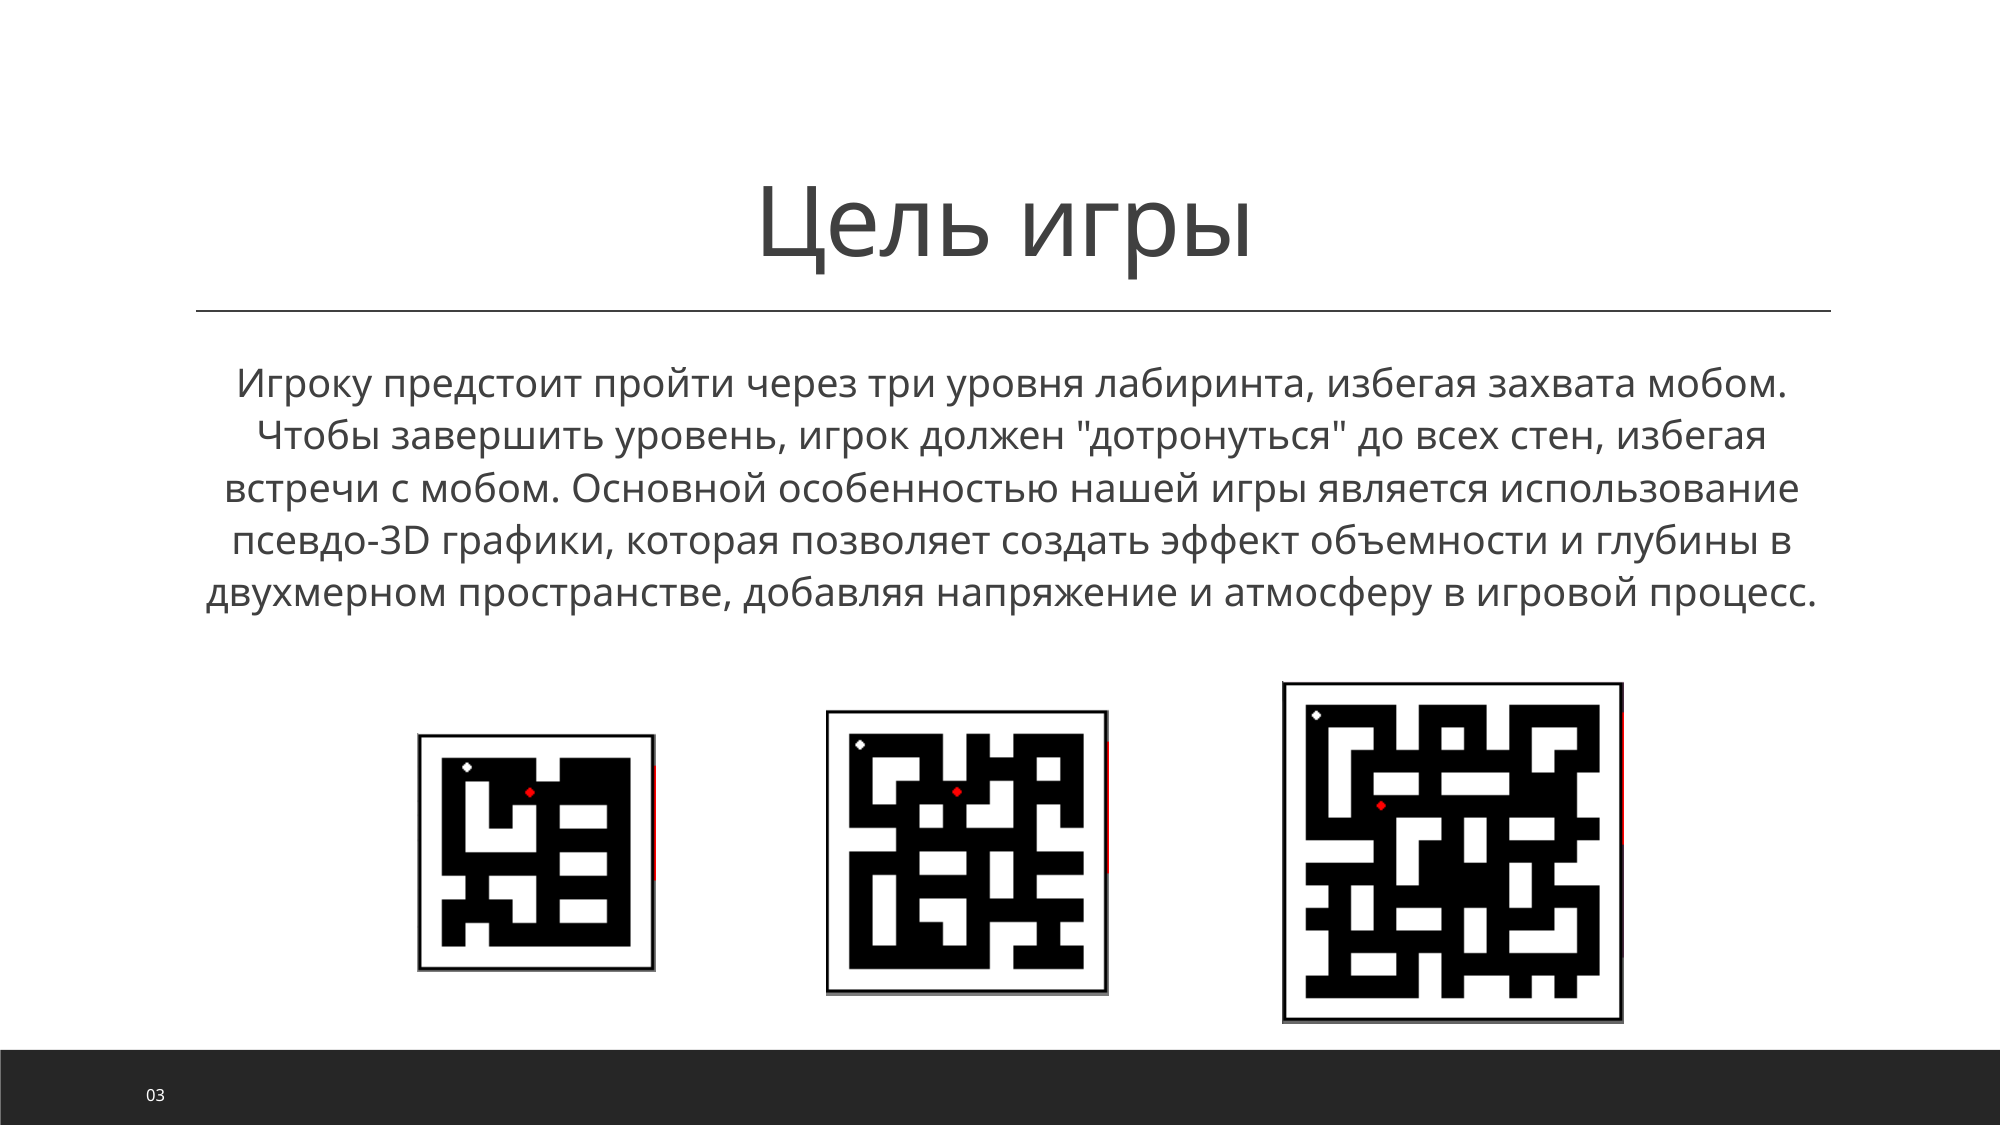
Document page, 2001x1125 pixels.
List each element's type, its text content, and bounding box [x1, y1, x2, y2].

title Цель игры [180, 47, 1830, 285]
slide_number 03 [0, 1065, 180, 1125]
list Игроку предстоит пройти через три уровня лабиринта, избегая захвата мобом. Чтобы завершить уровень, игрок должен "дотронуться" до всех стен, избегая встречи с мобом. Основной особенностью нашей игры является использование псевдо-3D графики, которая позволяет создать эффект объемности и глубины в двухмерном пространстве, добавляя напряжение и атмосферу в игровой процесс. [180, 345, 1830, 963]
picture [1282, 680, 1624, 1025]
picture [825, 708, 1110, 996]
picture [417, 733, 656, 972]
